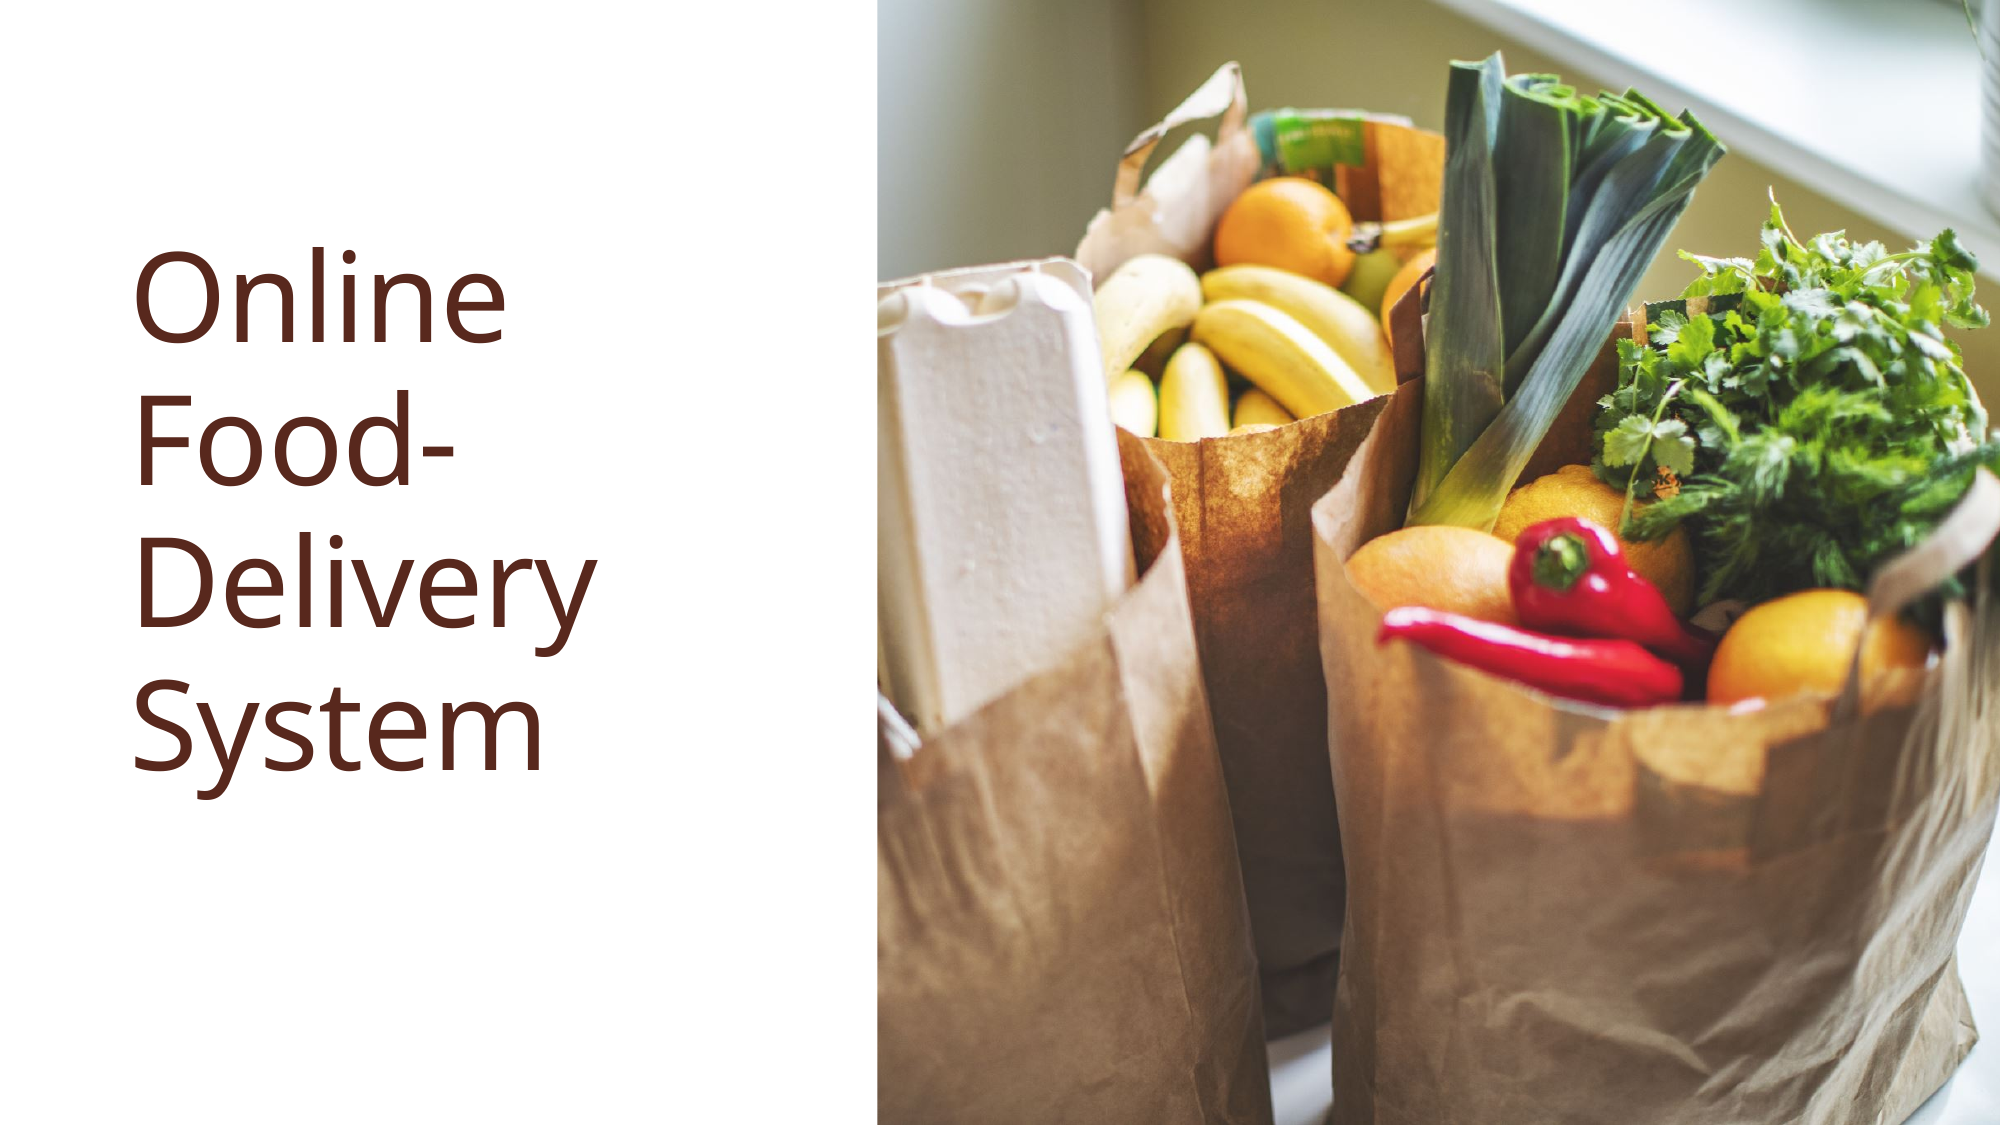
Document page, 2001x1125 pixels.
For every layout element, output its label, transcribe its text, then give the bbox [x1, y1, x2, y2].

text_box [0, 0, 877, 1125]
picture [877, 0, 2000, 1125]
title Online Food-Delivery System [114, 91, 788, 937]
